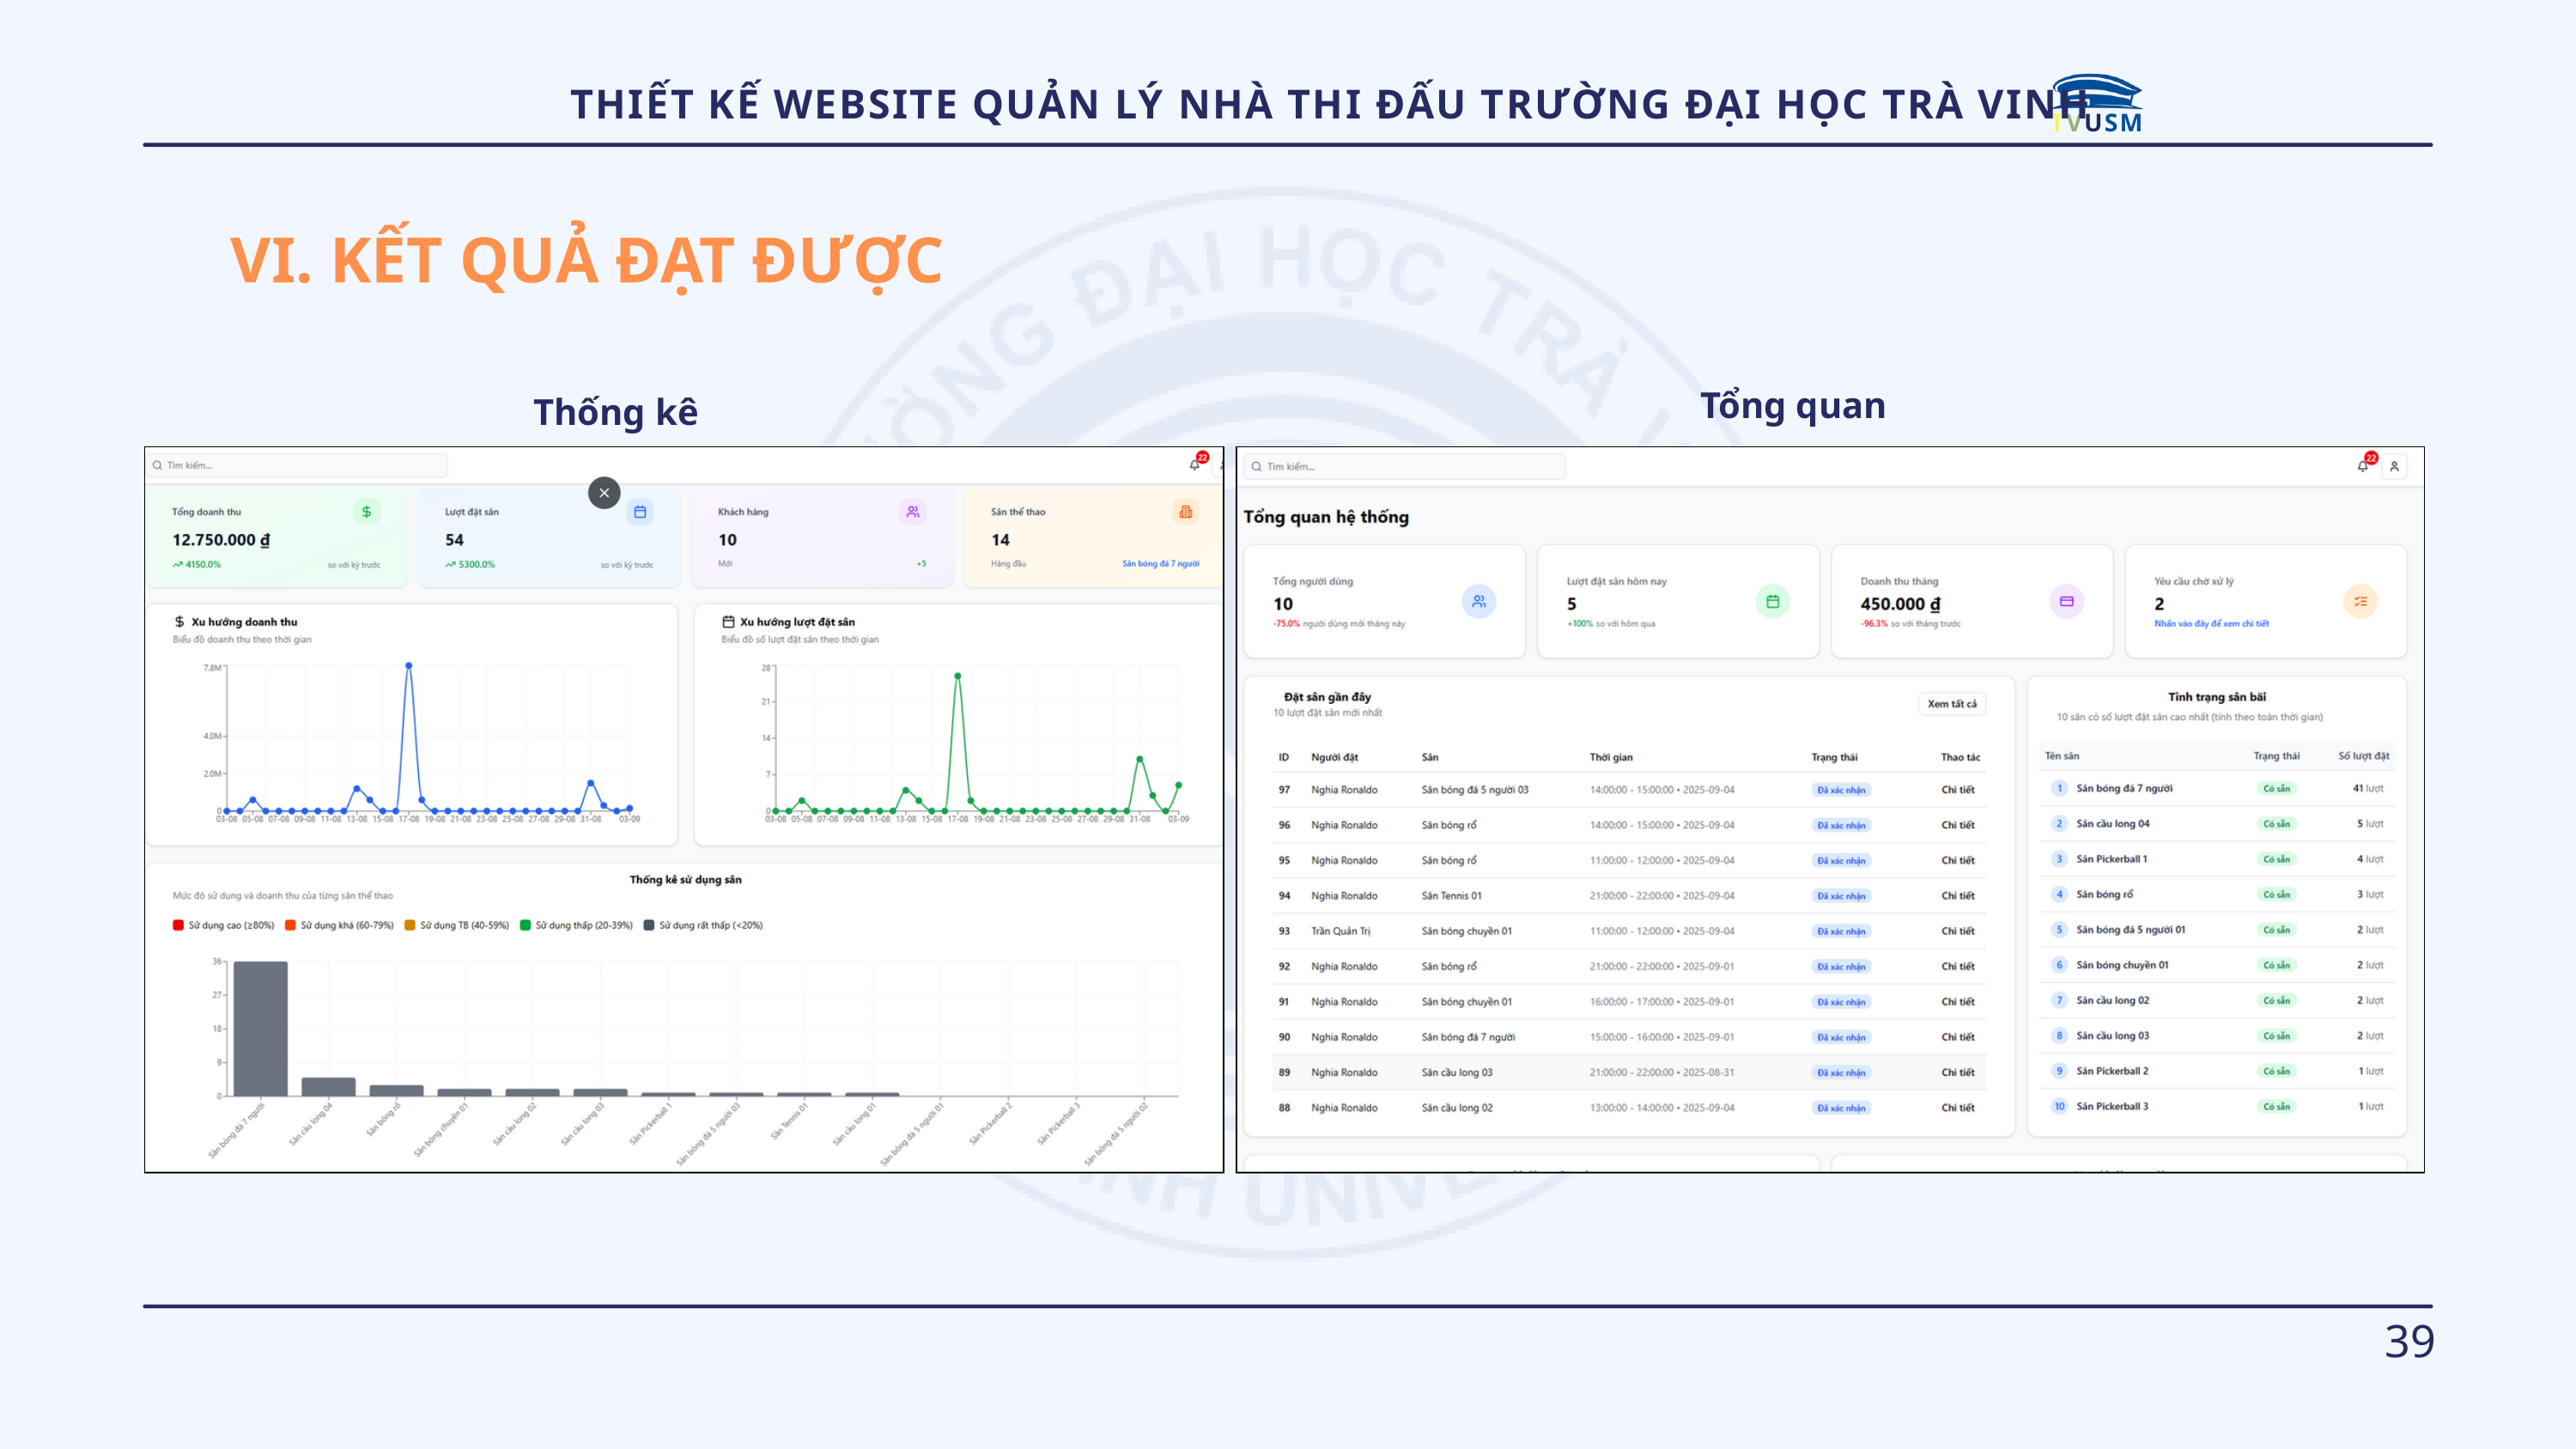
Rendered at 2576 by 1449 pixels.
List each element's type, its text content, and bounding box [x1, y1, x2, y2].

text_box [743, 186, 1833, 1262]
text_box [2031, 70, 2161, 136]
text_box Tổng quan [1699, 361, 1975, 426]
text_box [1236, 446, 2425, 1173]
text_box Thống kê [533, 367, 1109, 433]
text_box THIẾT KẾ WEBSITE QUẢN LÝ NHÀ THI ĐẤU TRƯỜNG ĐẠI HỌC TRÀ VINH [570, 70, 2028, 128]
text_box VI. KẾT QUẢ ĐẠT ĐƯỢC [231, 183, 1181, 296]
text_box [144, 446, 1224, 1173]
text_box 39 [2385, 1303, 2464, 1367]
